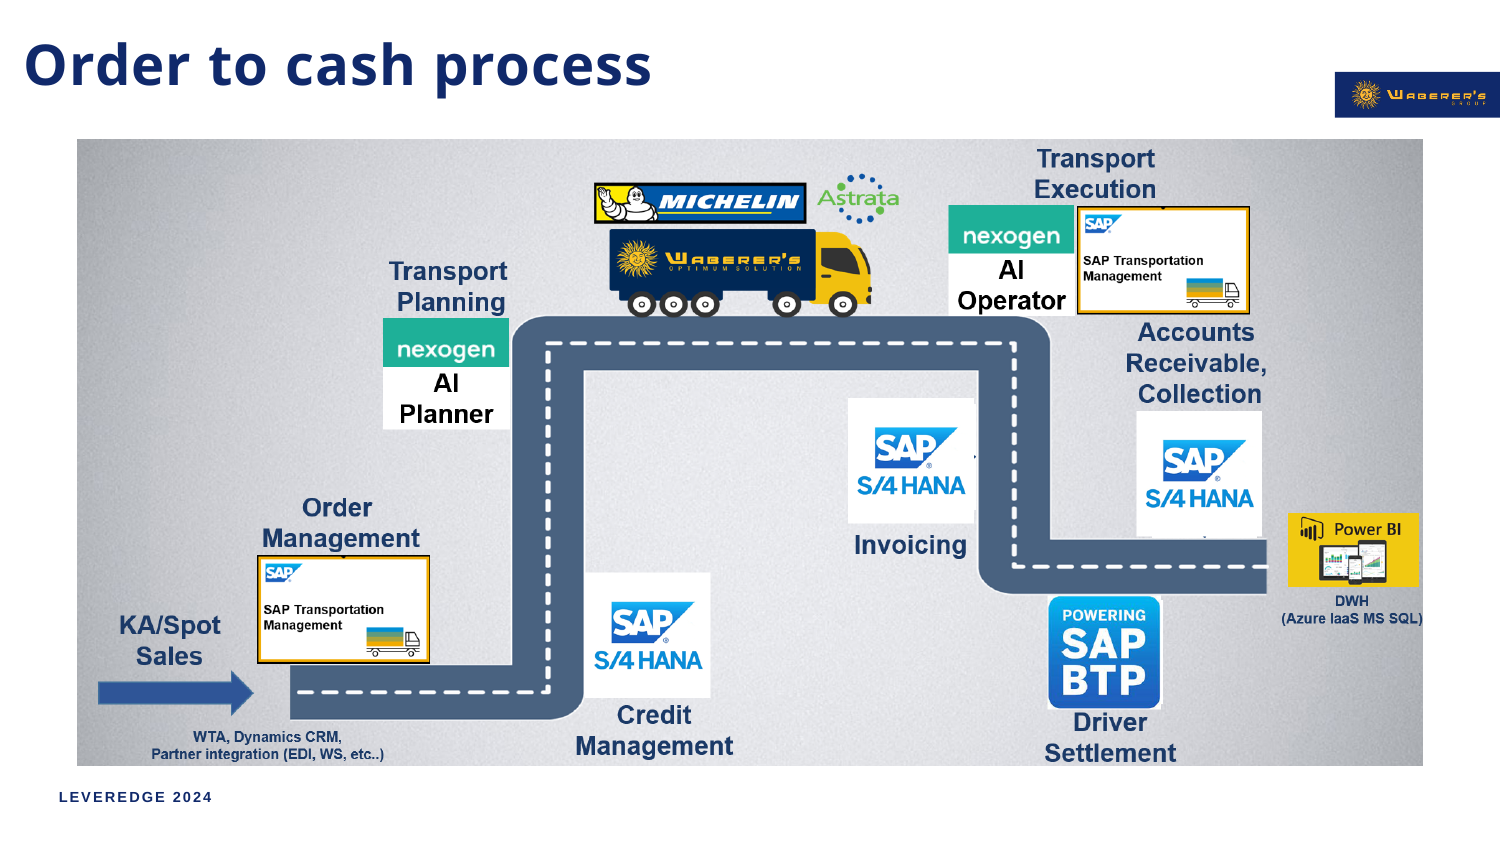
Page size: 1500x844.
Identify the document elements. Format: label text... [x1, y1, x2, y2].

text_box Order to cash process [9, 18, 1365, 105]
picture [77, 139, 1423, 766]
text_box LEVEREDGE 2024 [43, 780, 794, 813]
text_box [1334, 71, 1500, 118]
